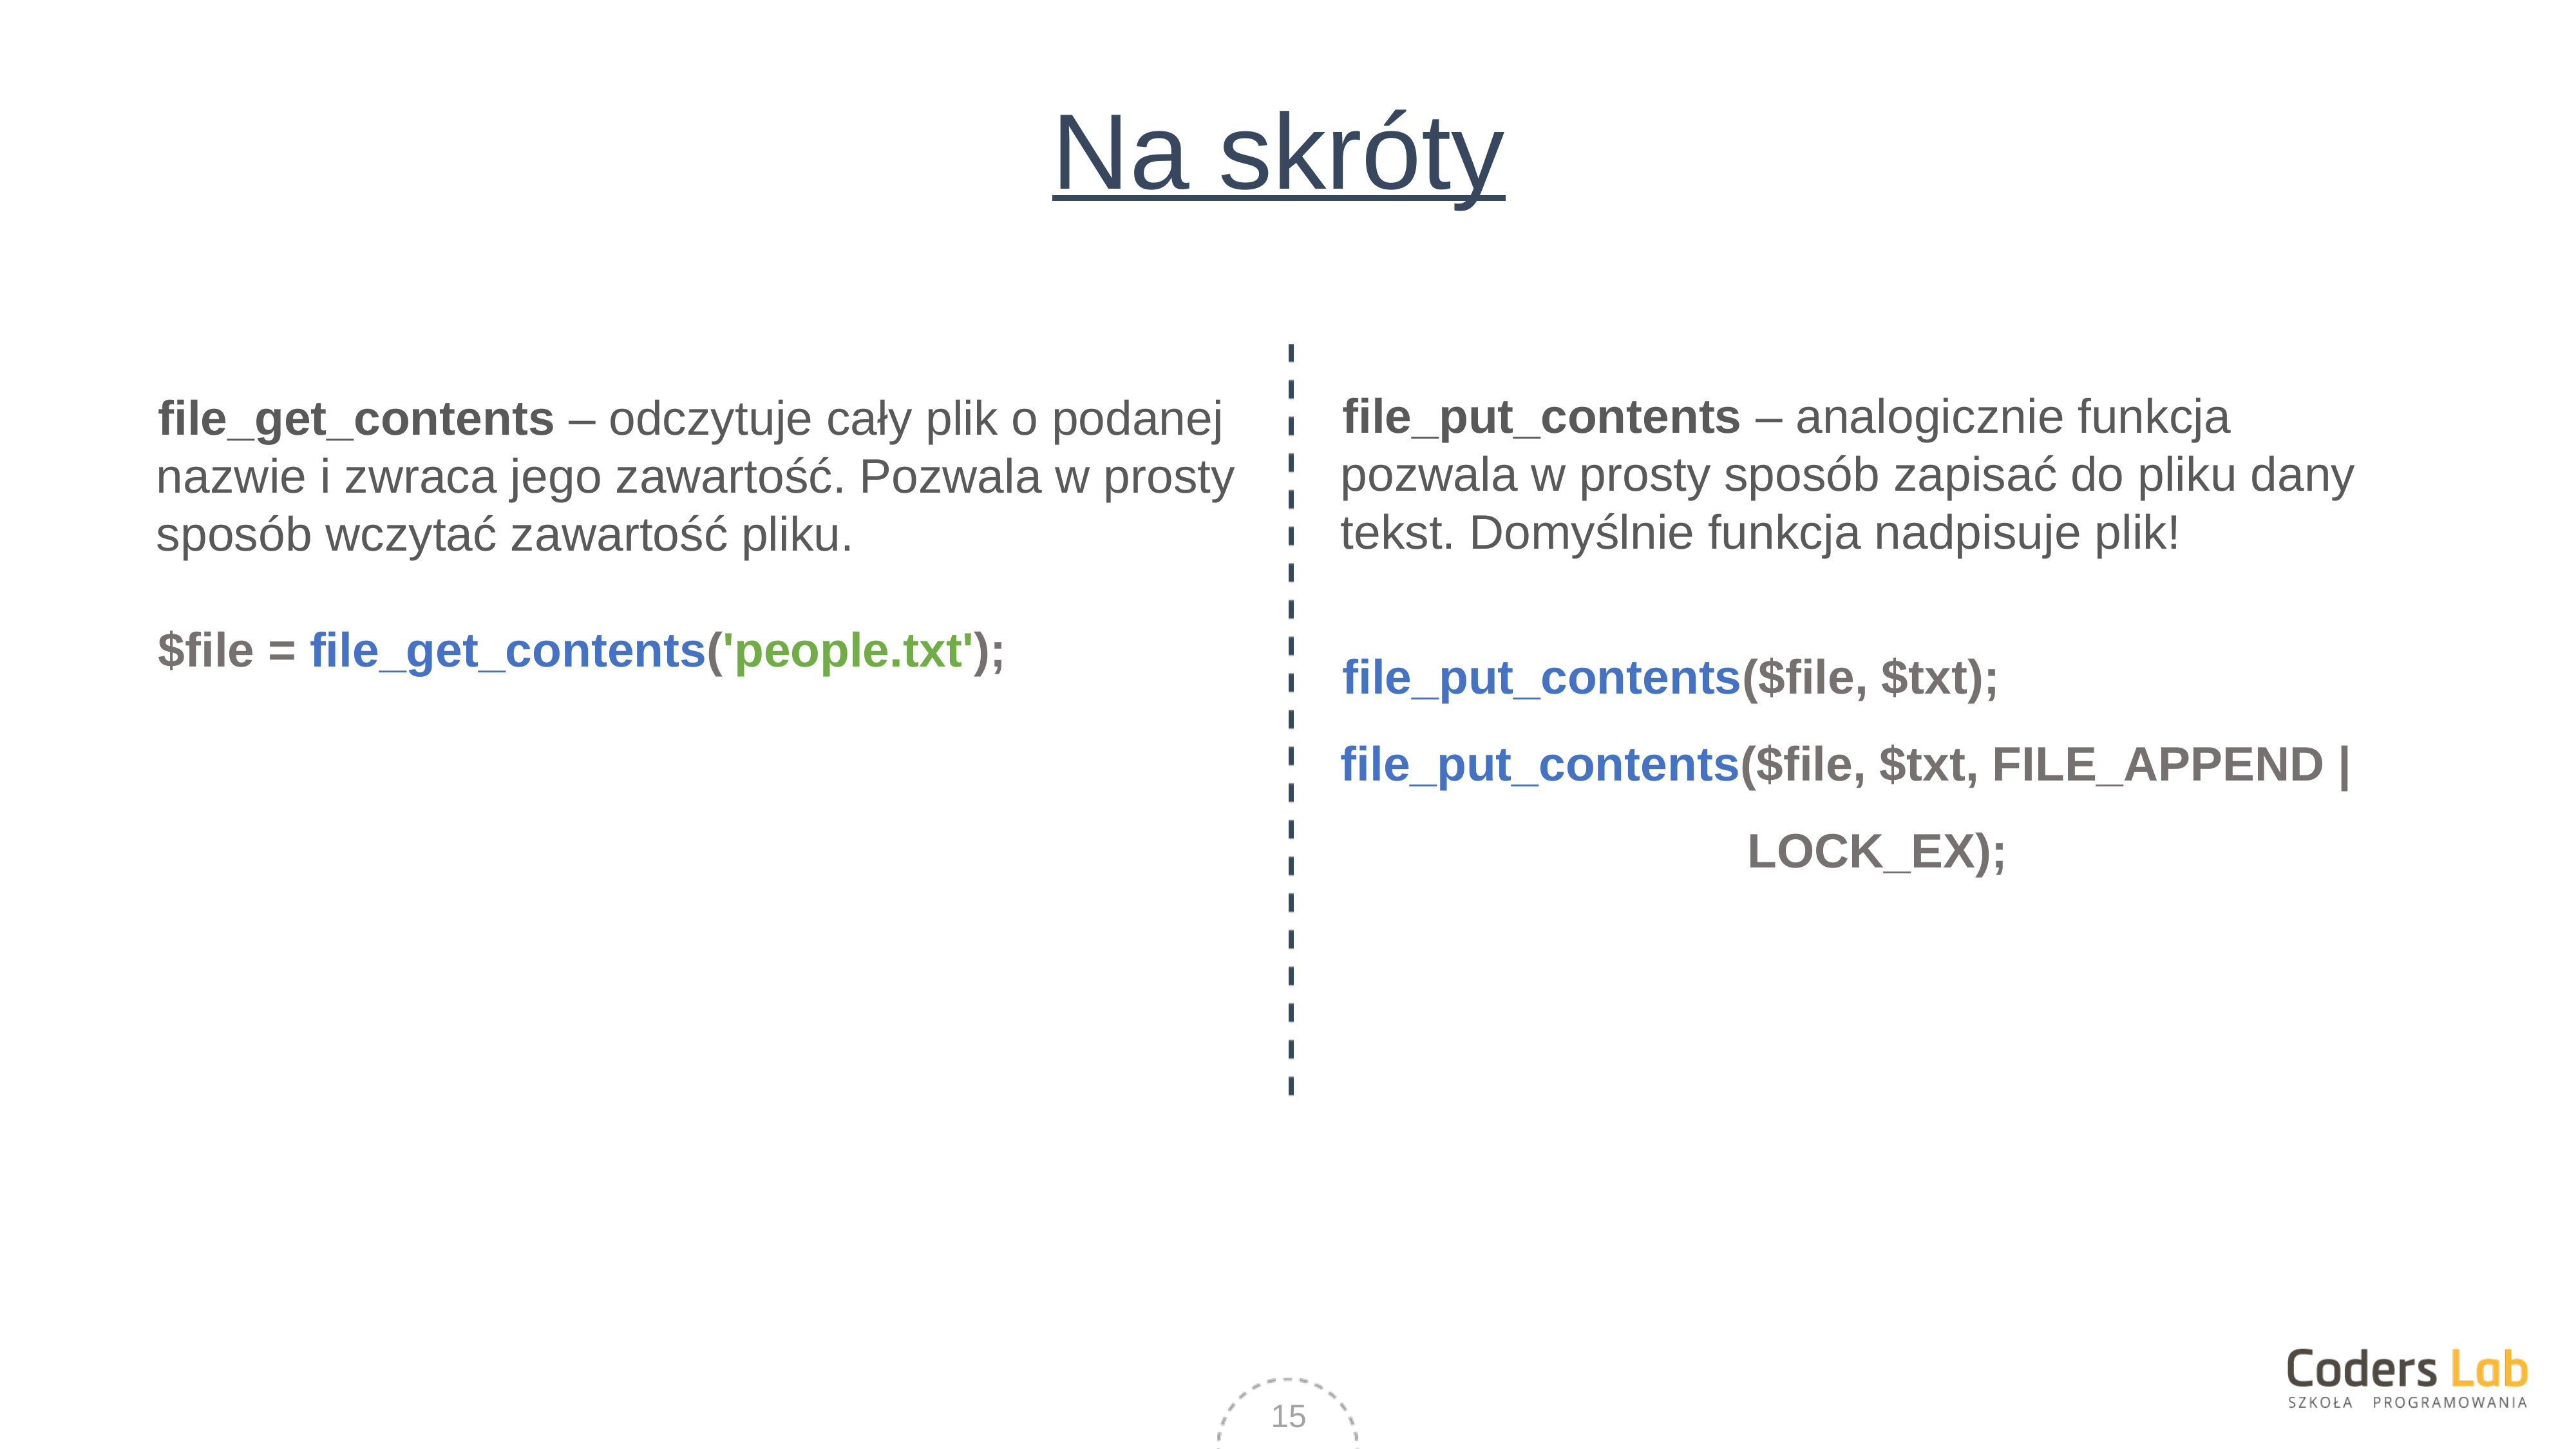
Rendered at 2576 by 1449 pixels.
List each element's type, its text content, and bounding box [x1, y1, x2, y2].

title Na skróty [290, 77, 2269, 208]
text_box file_put_contents – analogicznie funkcja pozwala w prosty sposób zapisać do pliku dany tekst. Domyślnie funkcja nadpisuje plik! file_put_contents($file, $txt); file_put_contents($file, $txt, FILE_APPEND | LOCK_EX); [1331, 380, 2425, 882]
picture [1288, 344, 1294, 1103]
picture [2282, 1340, 2533, 1421]
picture [1217, 1378, 1359, 1449]
text_box file_get_contents – odczytuje cały plik o podanej nazwie i zwraca jego zawartość. Pozwala w prosty sposób wczytać zawartość pliku. $file = file_get_contents('people.txt'); [147, 382, 1247, 682]
slide_number 15 [1266, 1395, 1311, 1444]
